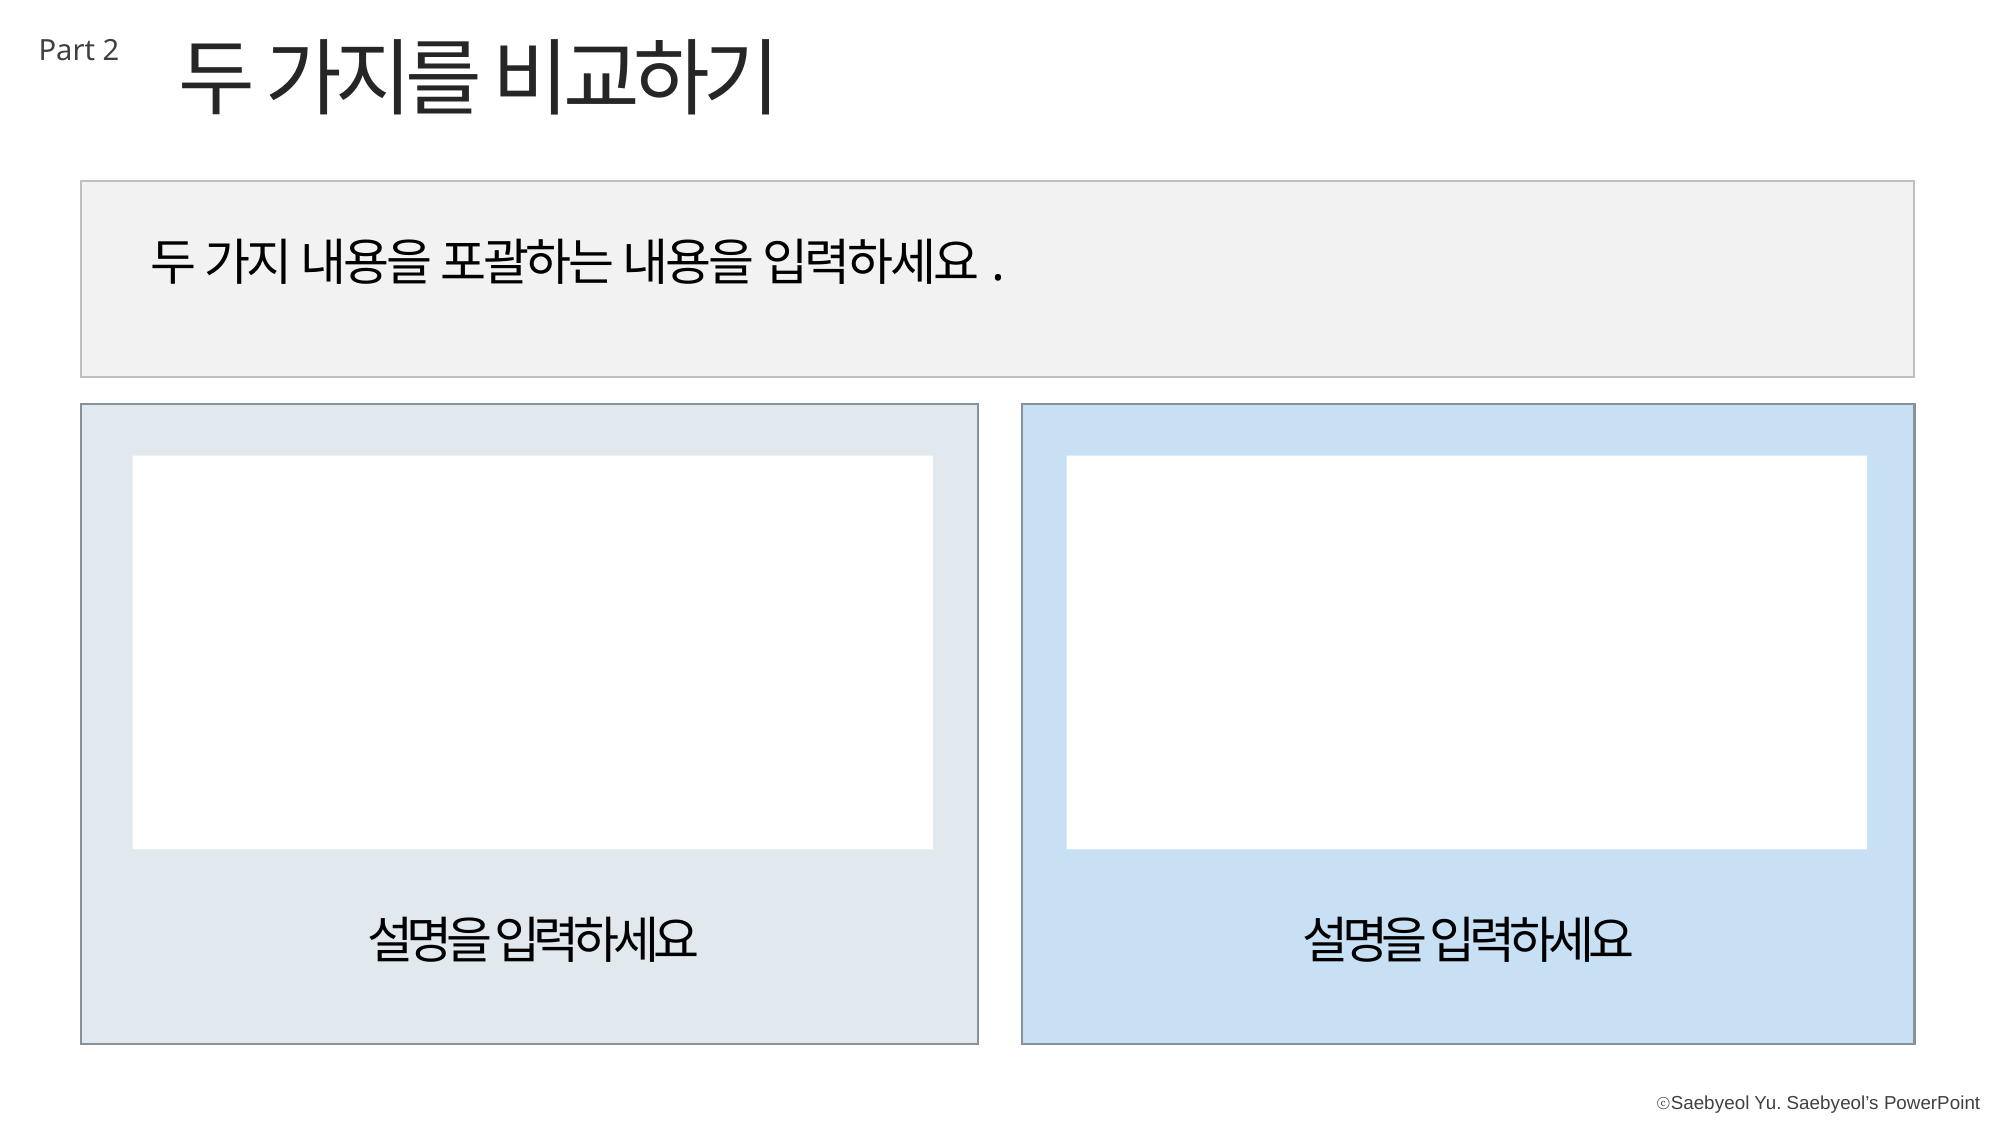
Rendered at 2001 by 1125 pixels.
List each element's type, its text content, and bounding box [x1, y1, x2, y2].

text_box [1066, 455, 1868, 850]
text_box [1021, 403, 1916, 1045]
text_box 두 가지 내용을 포괄하는 내용을 입력하세요. [135, 223, 1030, 299]
text_box Part 2 [23, 23, 135, 74]
text_box [132, 455, 934, 850]
text_box [80, 180, 1915, 378]
text_box 두 가지를 비교하기 [163, 17, 796, 133]
text_box 설명을 입력하세요 [352, 900, 714, 976]
text_box 설명을 입력하세요 [1287, 900, 1650, 976]
text_box [80, 403, 979, 1045]
